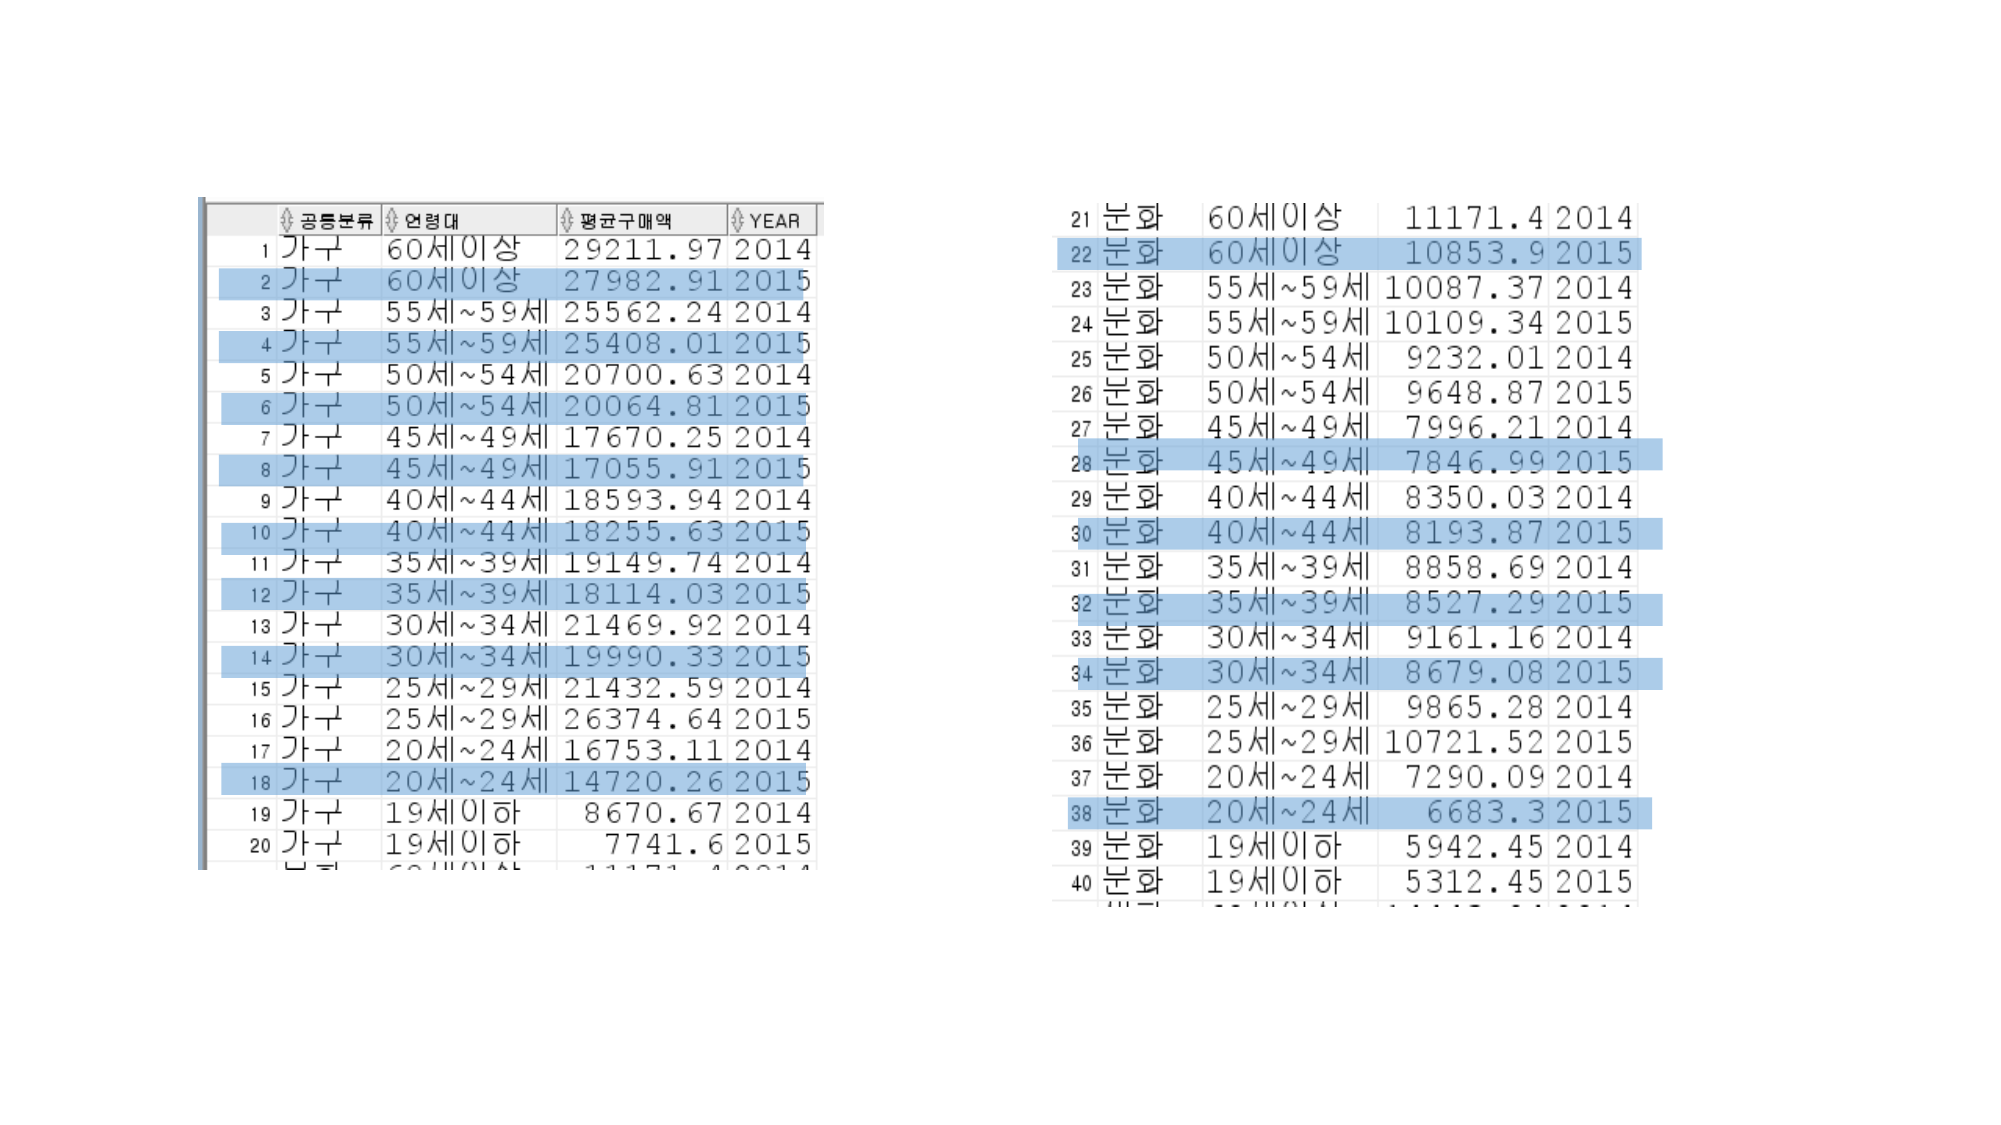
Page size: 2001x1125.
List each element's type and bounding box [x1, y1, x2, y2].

text_box [1642, 657, 1663, 690]
picture [1052, 203, 1642, 907]
text_box [1642, 593, 1663, 626]
text_box [1642, 797, 1653, 830]
text_box [1642, 517, 1663, 550]
text_box [1642, 438, 1663, 471]
picture [198, 197, 824, 870]
